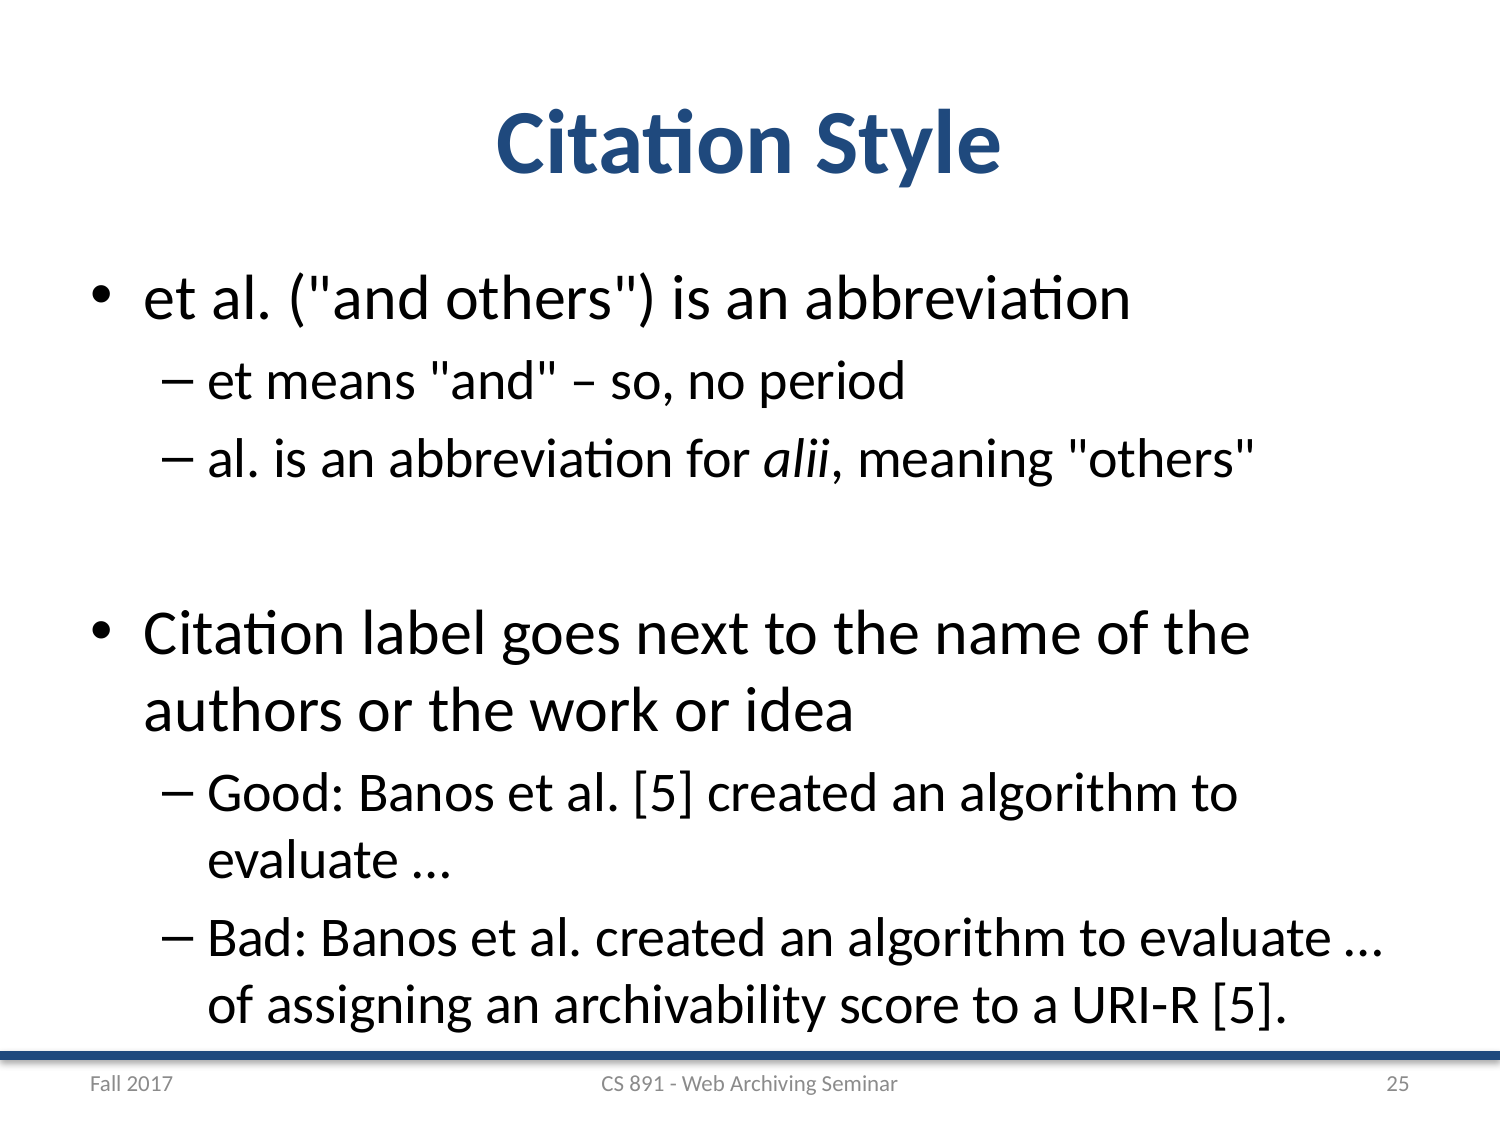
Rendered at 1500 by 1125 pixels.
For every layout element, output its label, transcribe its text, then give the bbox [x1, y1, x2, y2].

slide_number 25 [1074, 1062, 1425, 1103]
title Citation Style [75, 58, 1425, 215]
slide_number Fall 2017 [75, 1062, 425, 1103]
footer CS 891 - Web Archiving Seminar [512, 1062, 988, 1103]
list et al. ("and others") is an abbreviation et means "and" – so, no period al. is an abbreviation for alii, meaning "others" Citation label goes next to the name of the authors or the work or idea Good: Banos et al. [5] created an algorithm to evaluate … Bad: Banos et al. created an algorithm to evaluate … of assigning an archivability score to a URI-R [5]. [75, 247, 1425, 1049]
